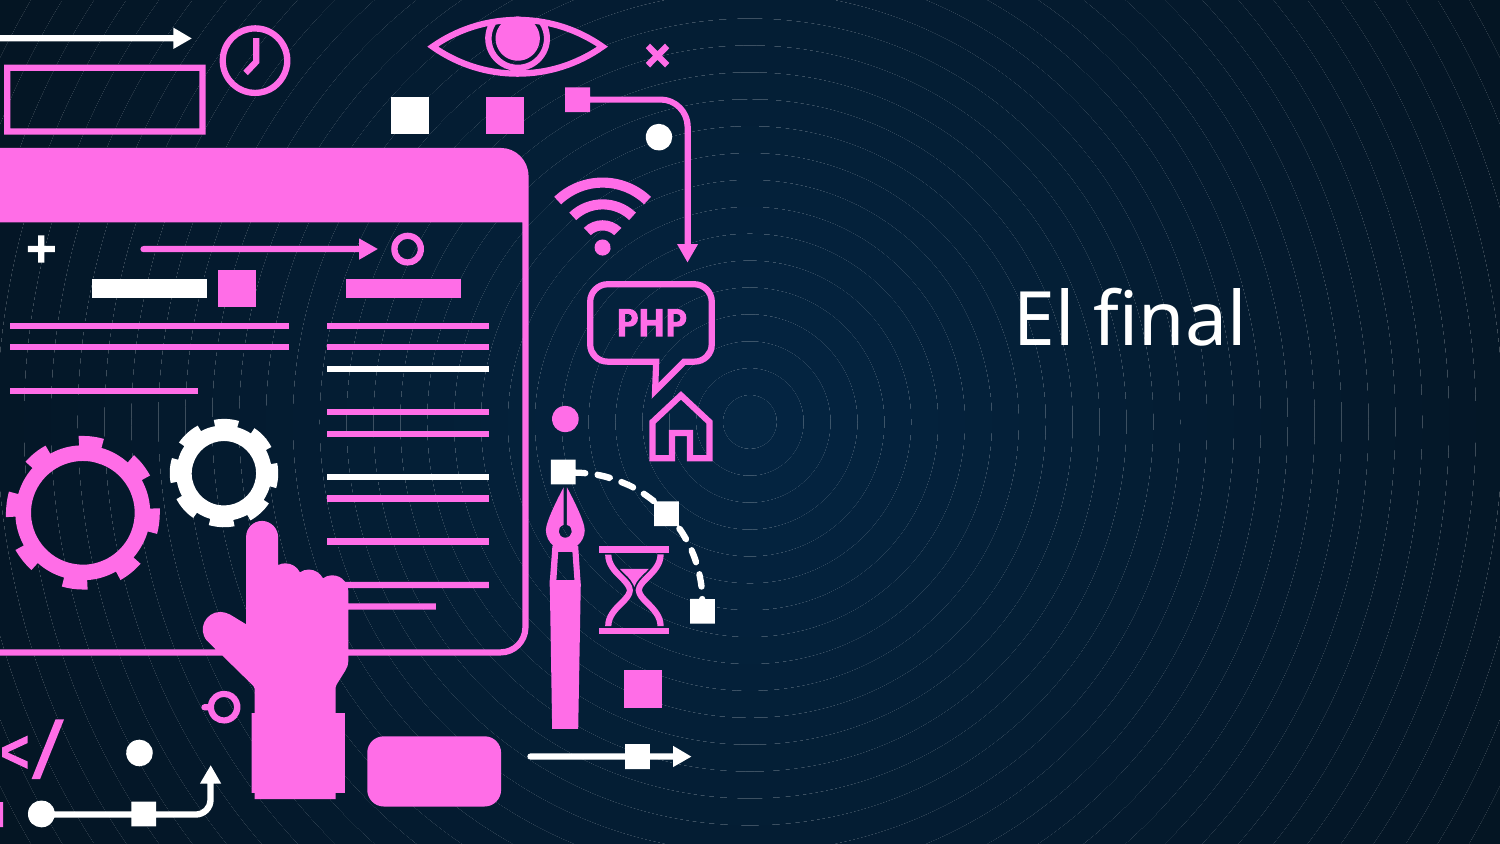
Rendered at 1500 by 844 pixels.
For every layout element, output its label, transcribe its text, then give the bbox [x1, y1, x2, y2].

text_box [201, 690, 241, 724]
text_box [688, 547, 700, 566]
text_box [594, 239, 611, 256]
text_box [598, 628, 670, 635]
text_box [552, 405, 579, 433]
text_box [569, 199, 636, 221]
text_box [27, 235, 55, 263]
text_box [583, 220, 622, 236]
text_box [2, 735, 28, 769]
text_box [640, 490, 689, 543]
text_box [9, 344, 290, 351]
text_box [4, 64, 206, 135]
text_box [218, 269, 257, 308]
text_box [327, 409, 489, 416]
text_box [243, 38, 260, 76]
text_box [565, 87, 699, 263]
text_box [5, 435, 160, 590]
text_box [327, 365, 489, 373]
title El final [770, 365, 1490, 466]
text_box [554, 177, 651, 205]
text_box [587, 281, 715, 399]
text_box [345, 279, 461, 298]
text_box [327, 538, 489, 545]
text_box [327, 322, 489, 329]
text_box [327, 430, 489, 437]
text_box [31, 719, 65, 780]
text_box [427, 16, 608, 77]
text_box [623, 670, 662, 709]
text_box [27, 765, 222, 828]
text_box [618, 308, 638, 337]
text_box [0, 27, 192, 49]
text_box [690, 595, 715, 624]
text_box [327, 473, 489, 481]
text_box [667, 308, 687, 337]
text_box [391, 96, 430, 135]
text_box [598, 546, 670, 553]
text_box [91, 279, 207, 298]
text_box [327, 495, 489, 502]
text_box [527, 744, 692, 770]
text_box [645, 43, 670, 68]
text_box [219, 25, 291, 97]
text_box [649, 391, 713, 462]
text_box [594, 471, 613, 482]
text_box [140, 238, 378, 260]
text_box [169, 418, 279, 528]
text_box [640, 308, 663, 337]
text_box [645, 123, 673, 151]
text_box [9, 322, 290, 329]
text_box [0, 147, 529, 800]
text_box [619, 568, 649, 588]
text_box [550, 459, 589, 485]
text_box [605, 554, 633, 627]
text_box [545, 487, 585, 729]
text_box [391, 232, 424, 266]
text_box [0, 802, 4, 828]
text_box [696, 571, 705, 590]
text_box [327, 344, 489, 351]
text_box [126, 739, 153, 767]
text_box [635, 554, 664, 627]
text_box [367, 736, 502, 807]
text_box [486, 96, 524, 135]
text_box [9, 387, 198, 394]
text_box [618, 478, 637, 491]
